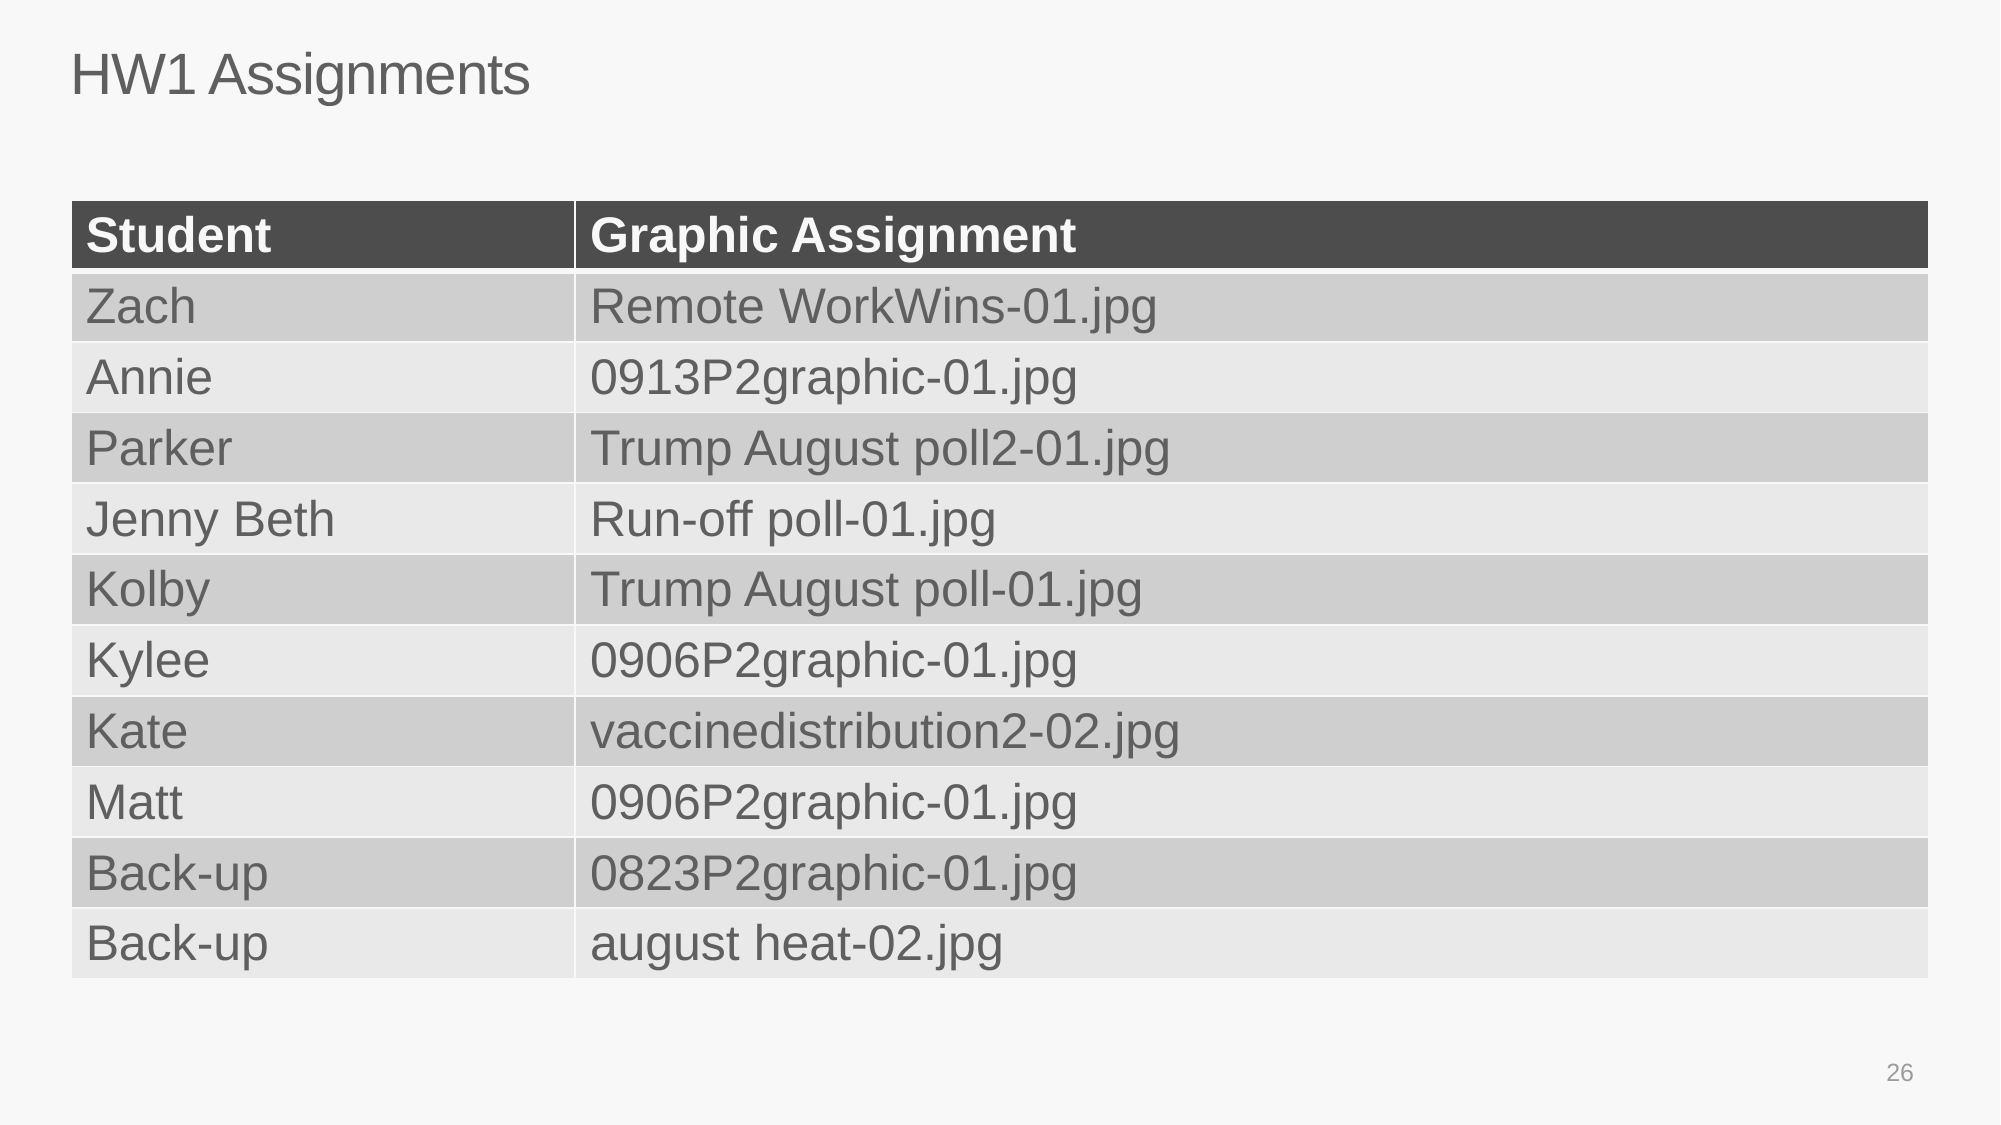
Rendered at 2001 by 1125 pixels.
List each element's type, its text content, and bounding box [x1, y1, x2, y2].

table_cell Remote WorkWins-01.jpg [576, 274, 1928, 341]
table_cell Kate [72, 697, 574, 766]
table_cell 0906P2graphic-01.jpg [576, 626, 1928, 695]
title HW1 Assignments [70, 45, 1930, 180]
table_cell Trump August poll-01.jpg [576, 555, 1928, 624]
table_cell 0823P2graphic-01.jpg [576, 838, 1928, 907]
table_cell Run-off poll-01.jpg [576, 484, 1928, 553]
table_cell 0913P2graphic-01.jpg [576, 343, 1928, 412]
table_header Graphic Assignment [576, 201, 1928, 268]
table_cell Annie [72, 343, 574, 412]
table_cell august heat-02.jpg [576, 909, 1928, 978]
table_cell vaccinedistribution2-02.jpg [576, 697, 1928, 766]
table_cell Parker [72, 413, 574, 482]
table_cell Back-up [72, 838, 574, 907]
table_header Student [72, 201, 574, 268]
table_cell Kolby [72, 555, 574, 624]
table_cell 0906P2graphic-01.jpg [576, 767, 1928, 836]
table_cell Jenny Beth [72, 484, 574, 553]
table_cell Kylee [72, 626, 574, 695]
table_cell Back-up [72, 909, 574, 978]
table_cell Zach [72, 274, 574, 341]
table_cell Trump August poll2-01.jpg [576, 413, 1928, 482]
slide_number 26 [1479, 1041, 1930, 1102]
table_cell Matt [72, 767, 574, 836]
